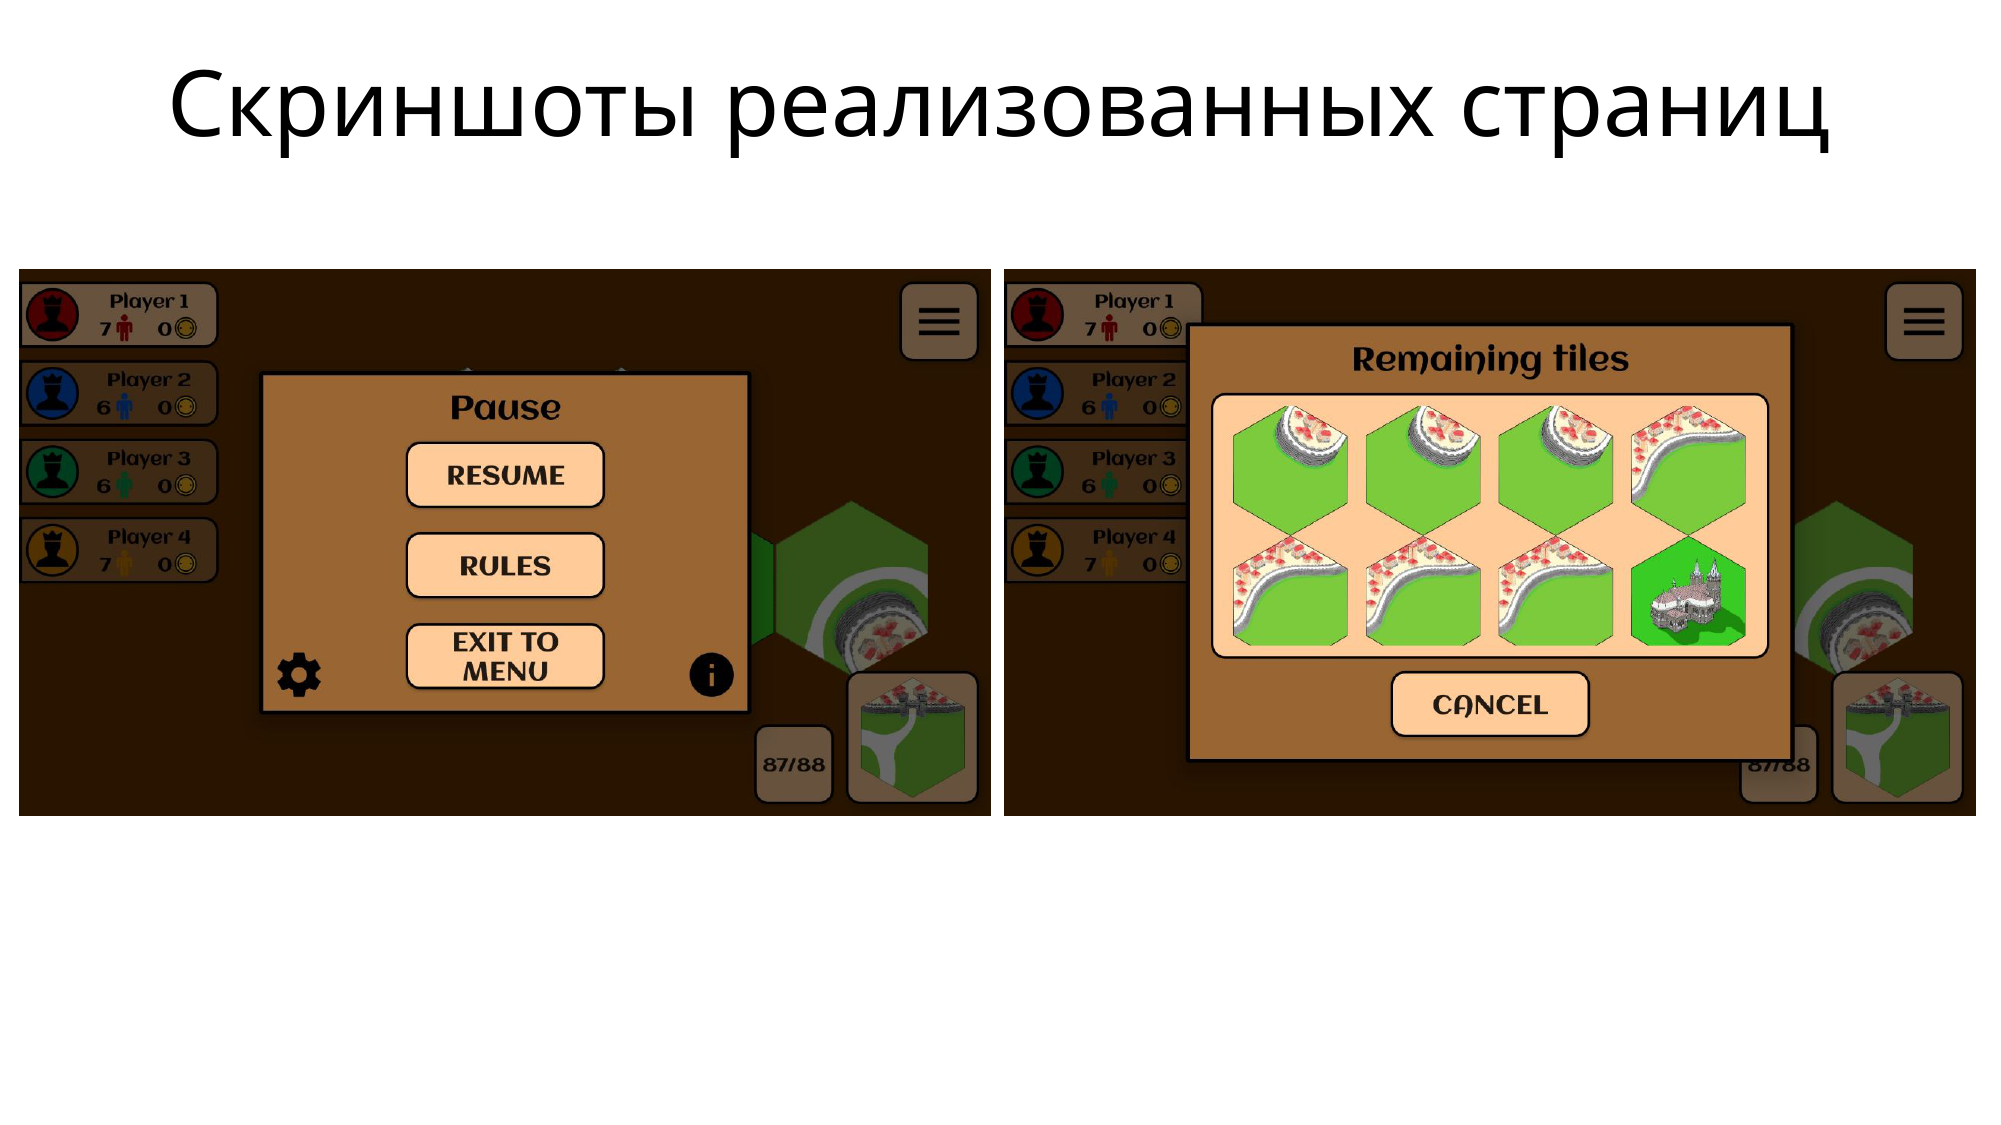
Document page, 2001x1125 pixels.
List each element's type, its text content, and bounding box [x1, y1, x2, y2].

picture [18, 269, 991, 816]
title Скриншоты реализованных страниц [0, 0, 2000, 215]
picture [1004, 269, 1976, 816]
